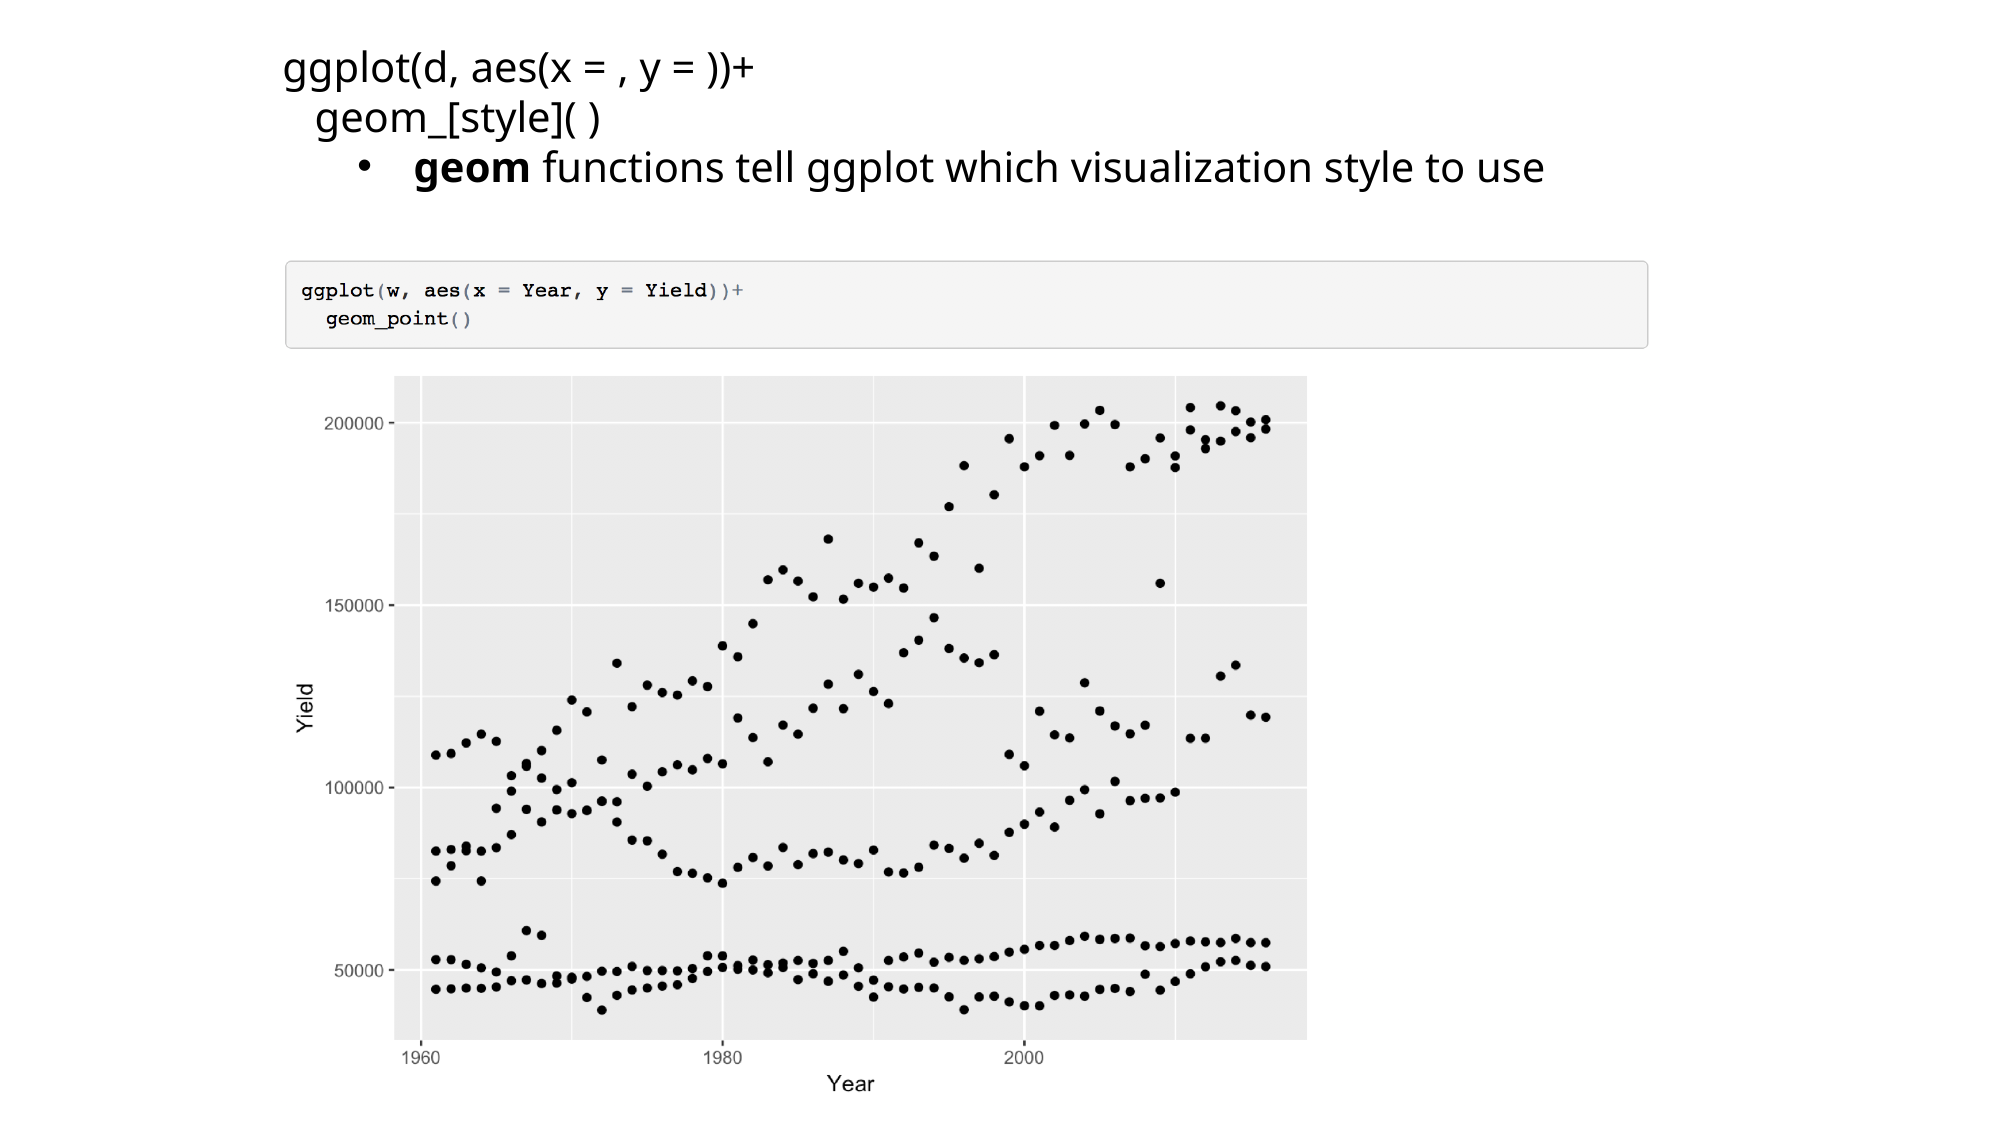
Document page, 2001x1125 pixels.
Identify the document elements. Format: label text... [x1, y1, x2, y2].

text_box ggplot(d, aes(x = , y = ))+ geom_[style]( ) geom functions tell ggplot which visualization style to use [267, 33, 1947, 198]
picture [267, 250, 1661, 1107]
